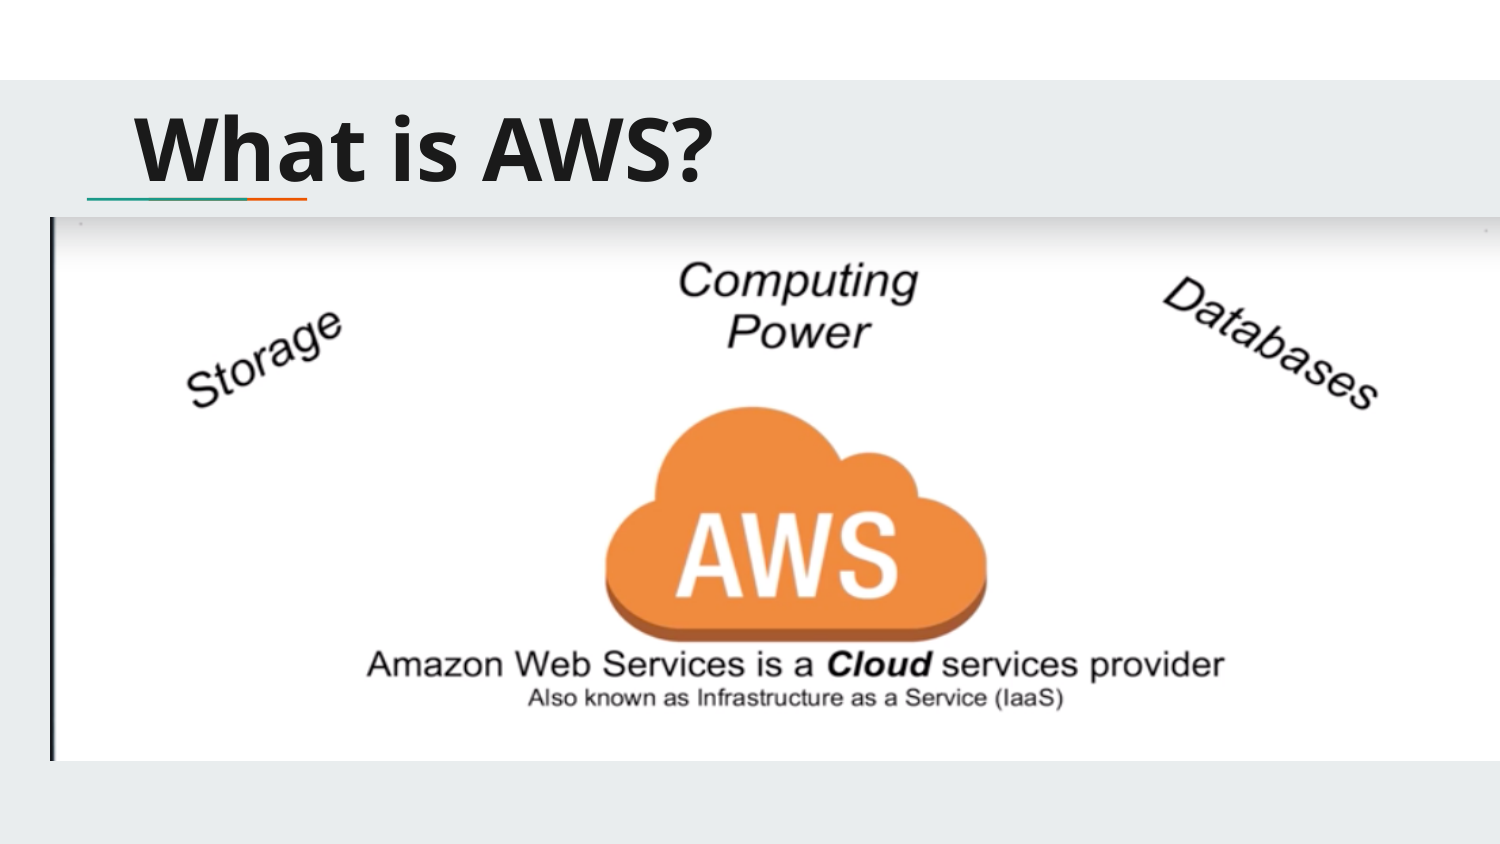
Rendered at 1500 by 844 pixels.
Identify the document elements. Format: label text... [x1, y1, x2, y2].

picture [49, 217, 1500, 761]
title What is AWS? [119, 79, 1381, 203]
